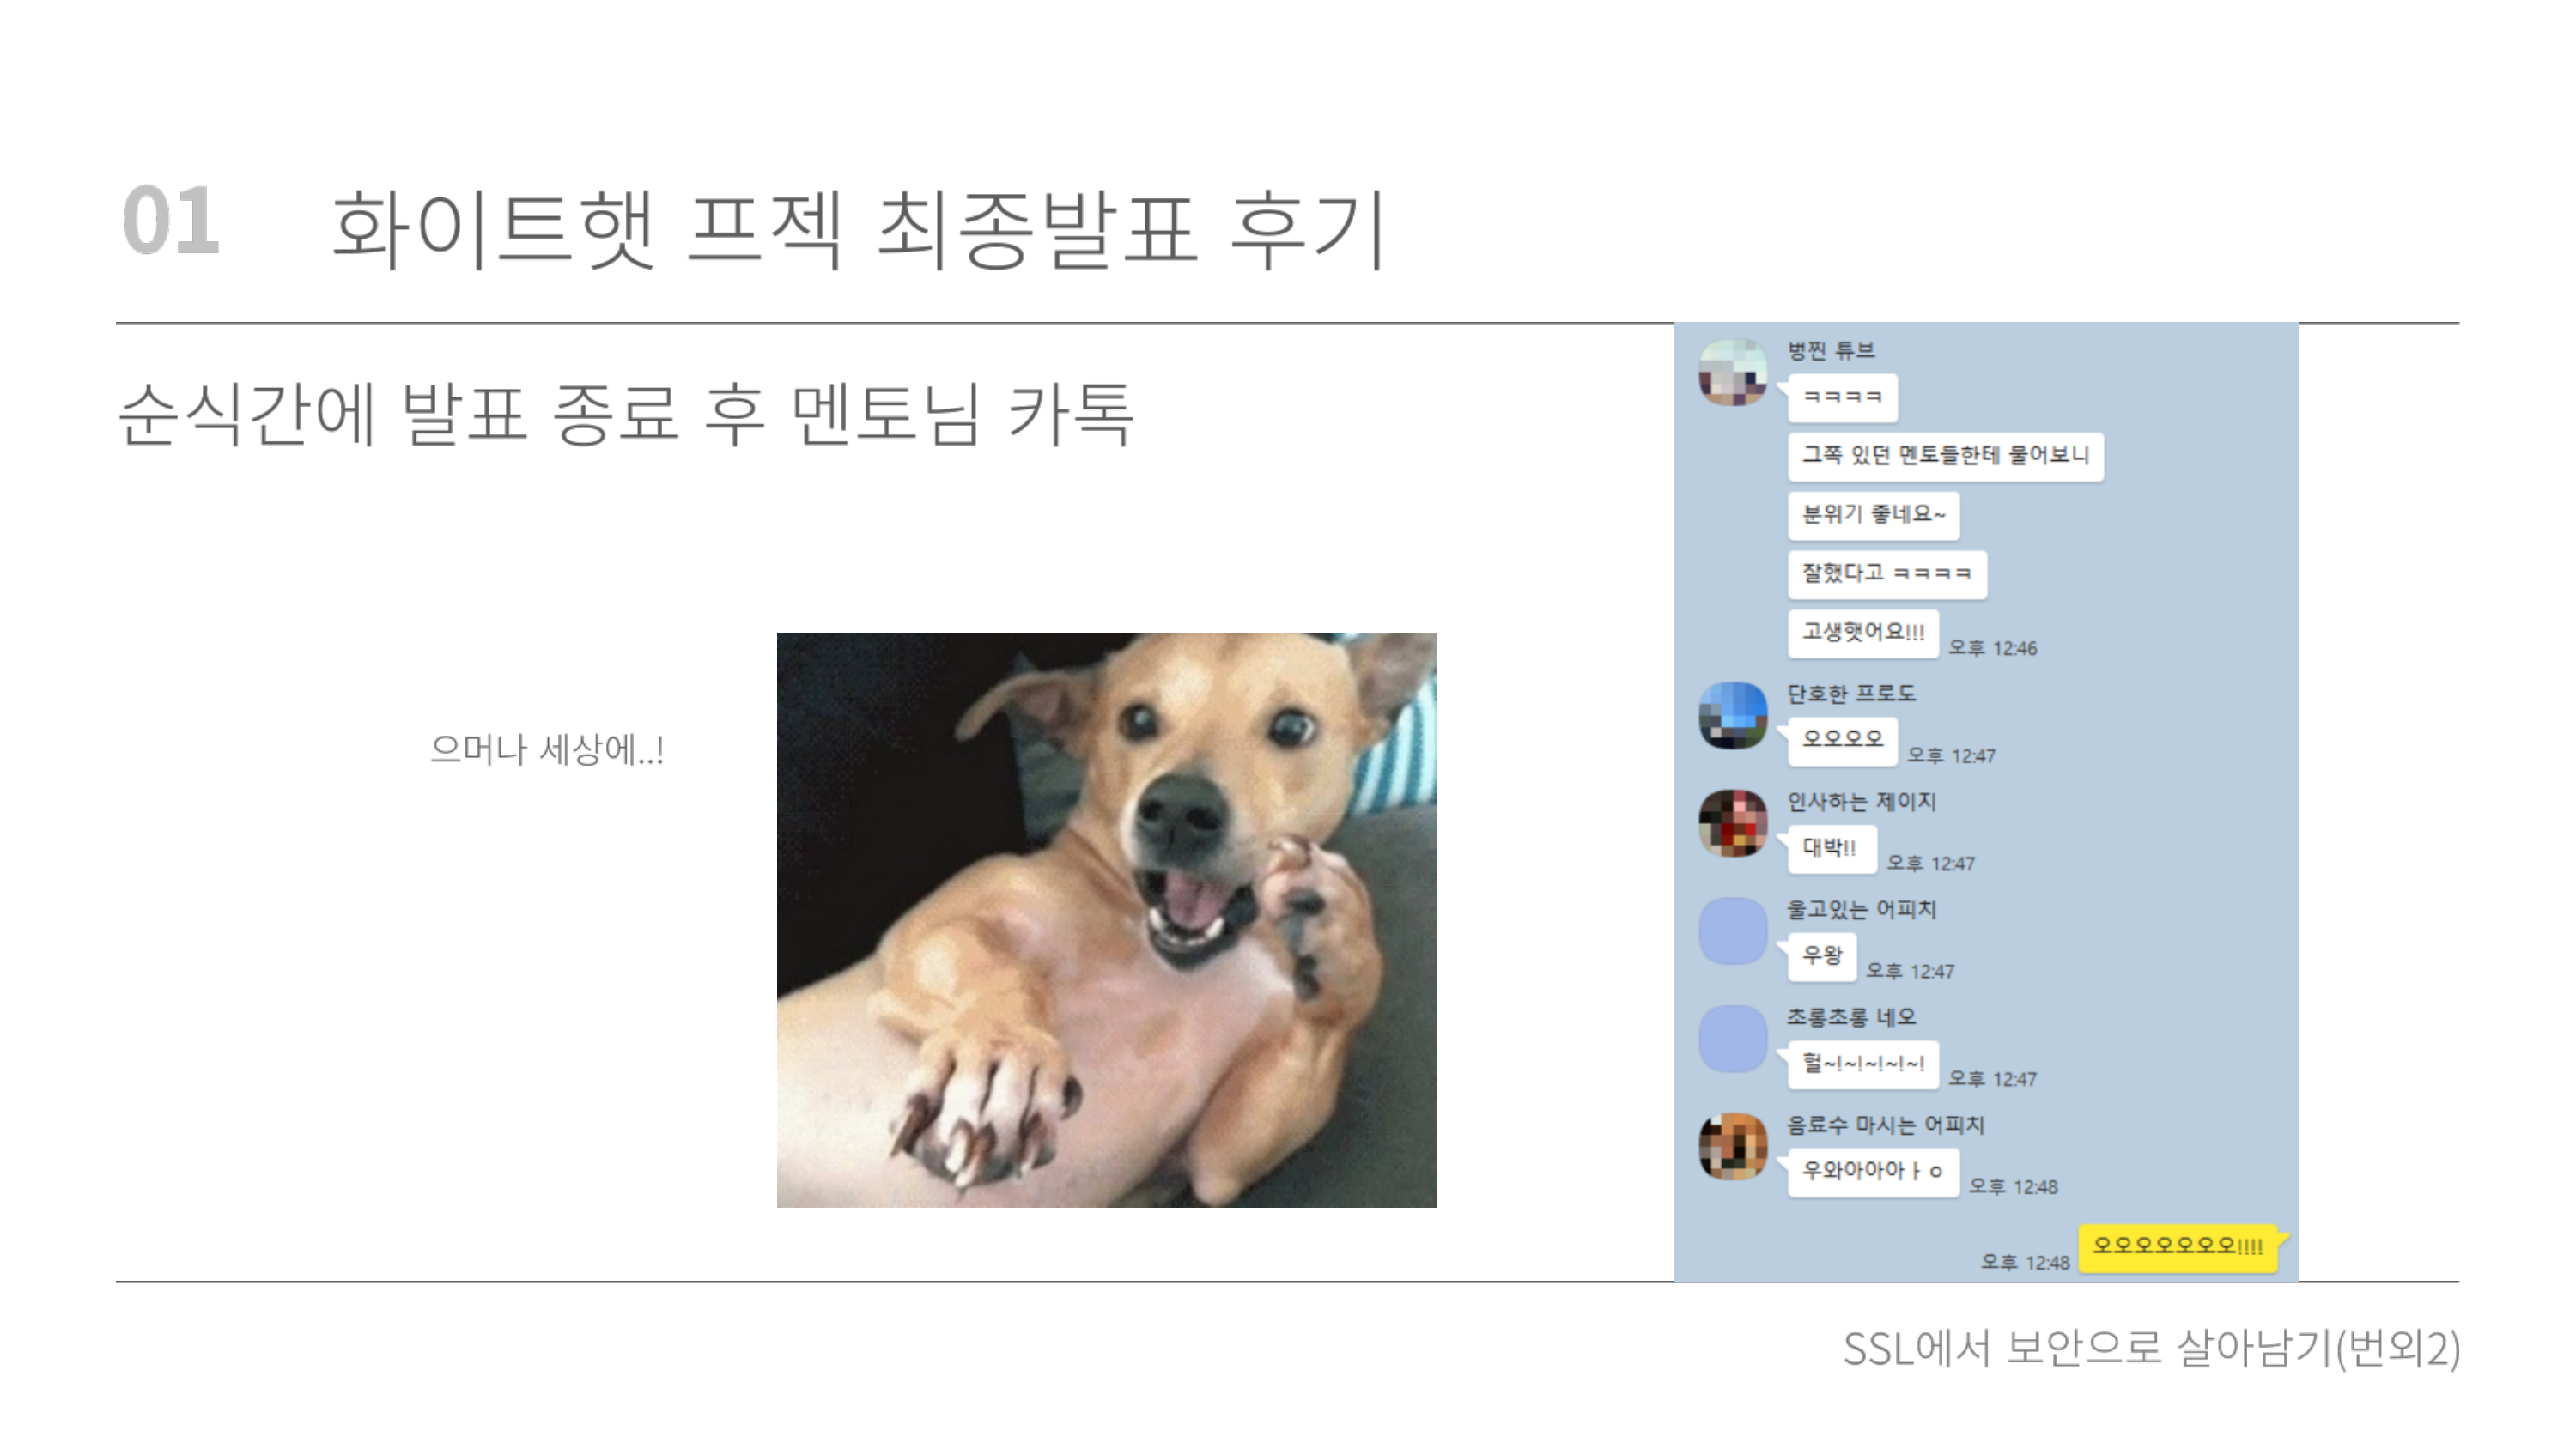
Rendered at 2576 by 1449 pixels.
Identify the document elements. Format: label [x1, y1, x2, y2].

text_box [1674, 322, 2299, 1282]
text_box [2299, 322, 2460, 325]
text_box [777, 633, 1437, 1209]
text_box [1477, 322, 1673, 325]
picture [418, 712, 699, 806]
text_box [116, 1280, 1670, 1283]
text_box [2301, 1280, 2460, 1283]
picture [89, 92, 1473, 537]
picture [1797, 1301, 2521, 1420]
